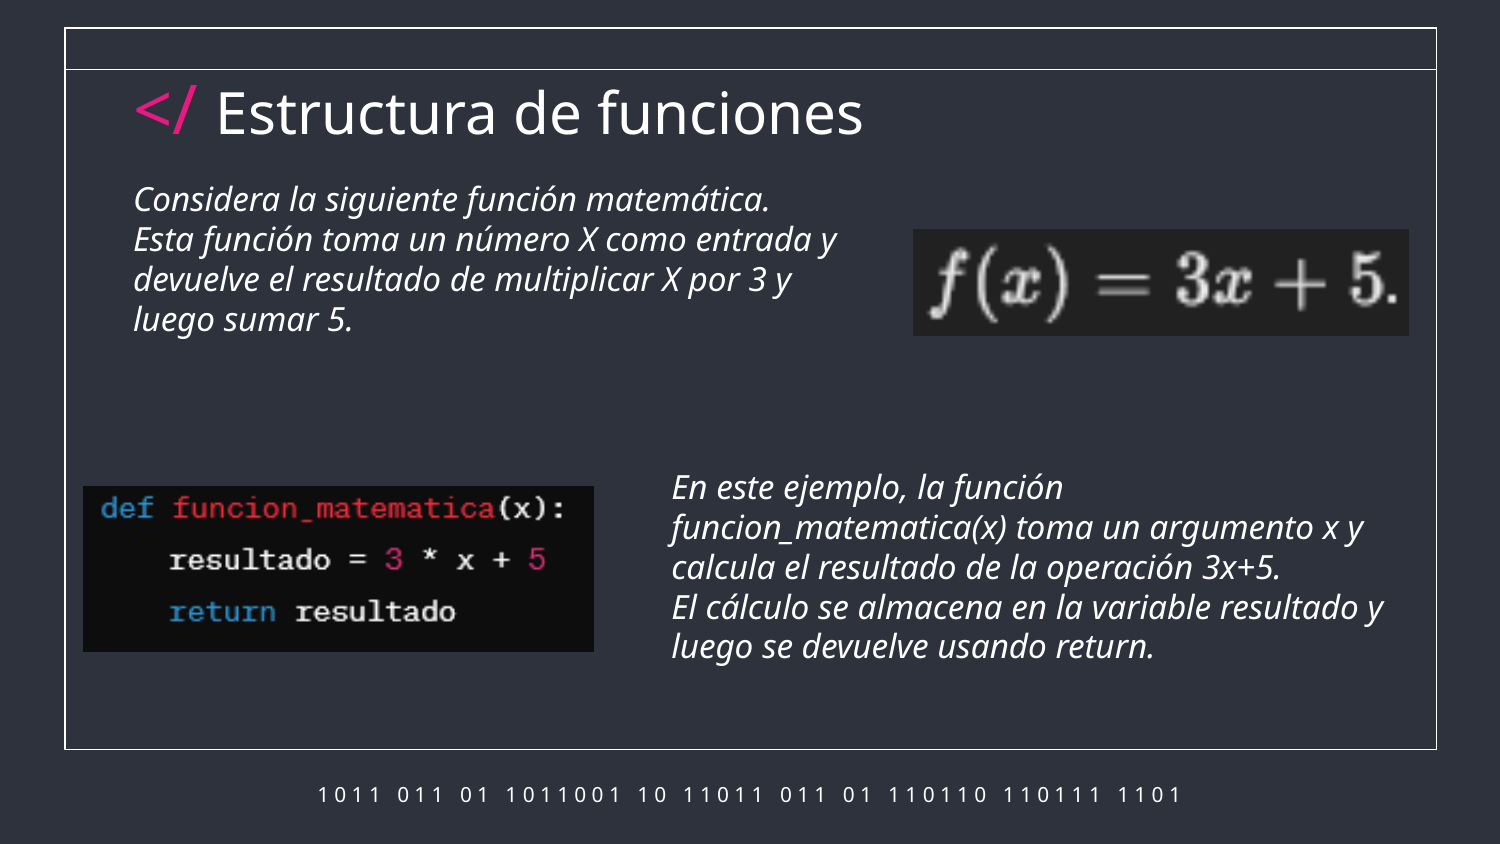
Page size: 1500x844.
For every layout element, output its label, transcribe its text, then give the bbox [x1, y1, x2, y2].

text_box En este ejemplo, la función funcion_matematica(x) toma un argumento x y calcula el resultado de la operación 3x+5. El cálculo se almacena en la variable resultado y luego se devuelve usando return. [656, 451, 1417, 739]
title </ Estructura de funciones [118, 50, 1382, 115]
picture [913, 229, 1409, 336]
subtitle Considera la siguiente función matemática. Esta función toma un número X como entrada y devuelve el resultado de multiplicar X por 3 y luego sumar 5. [118, 163, 879, 413]
picture [82, 486, 594, 652]
